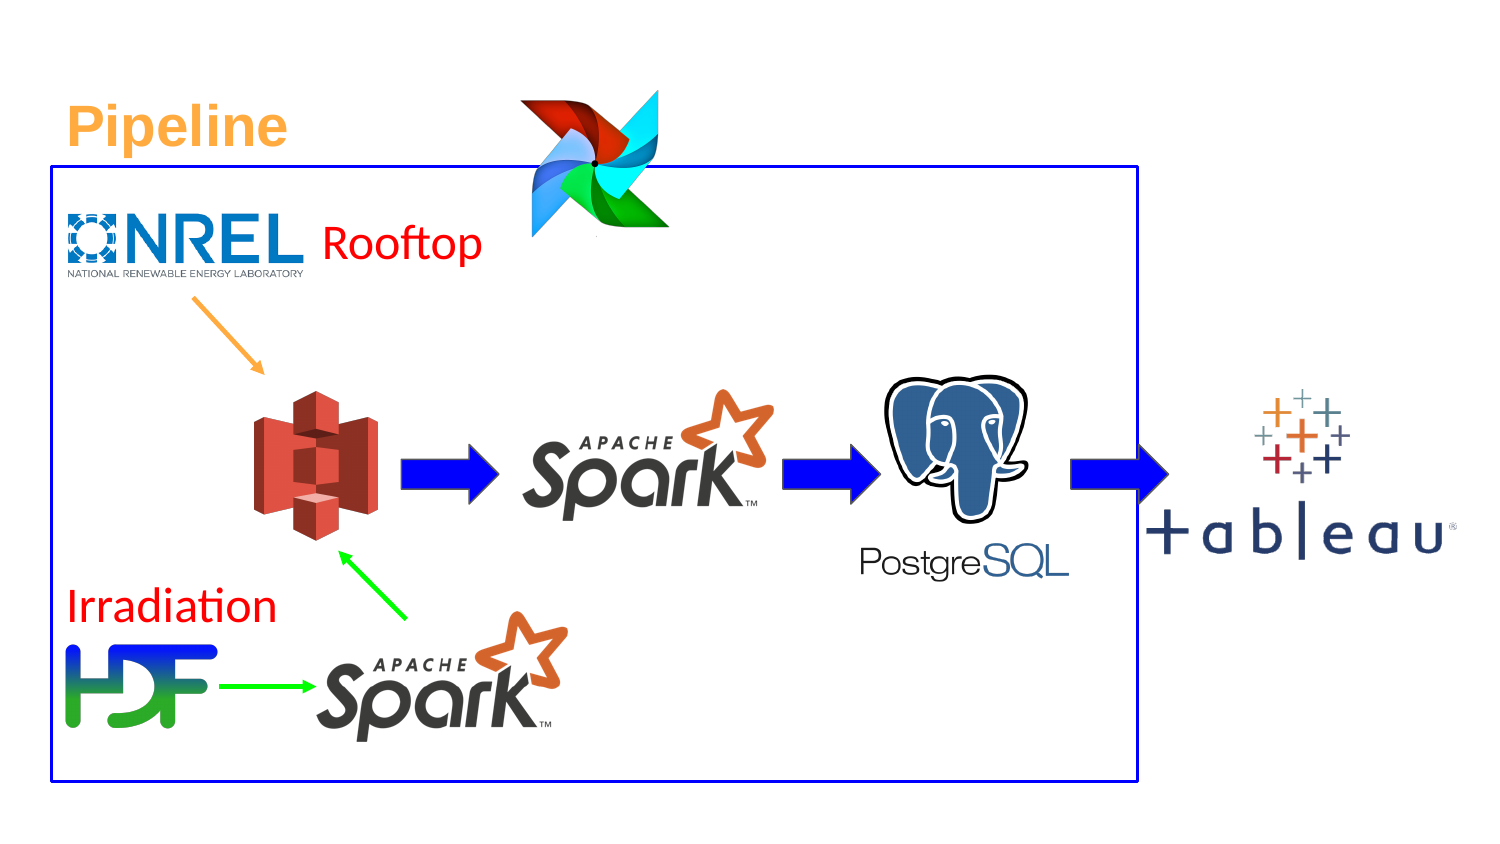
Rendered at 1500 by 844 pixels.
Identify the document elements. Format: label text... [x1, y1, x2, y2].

text_box Rooftop [306, 194, 533, 325]
picture [64, 643, 220, 731]
text_box [782, 459, 834, 490]
text_box [1087, 459, 1132, 490]
picture [839, 339, 1083, 609]
picture [1137, 386, 1467, 563]
text_box Irradiation [51, 557, 332, 688]
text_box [192, 297, 265, 376]
text_box [401, 444, 499, 504]
picture [64, 210, 307, 281]
picture [516, 86, 672, 241]
picture [316, 605, 568, 768]
text_box [51, 166, 1138, 782]
picture [254, 391, 378, 542]
picture [522, 384, 774, 547]
title Pipeline [51, 72, 1449, 167]
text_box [337, 550, 407, 604]
